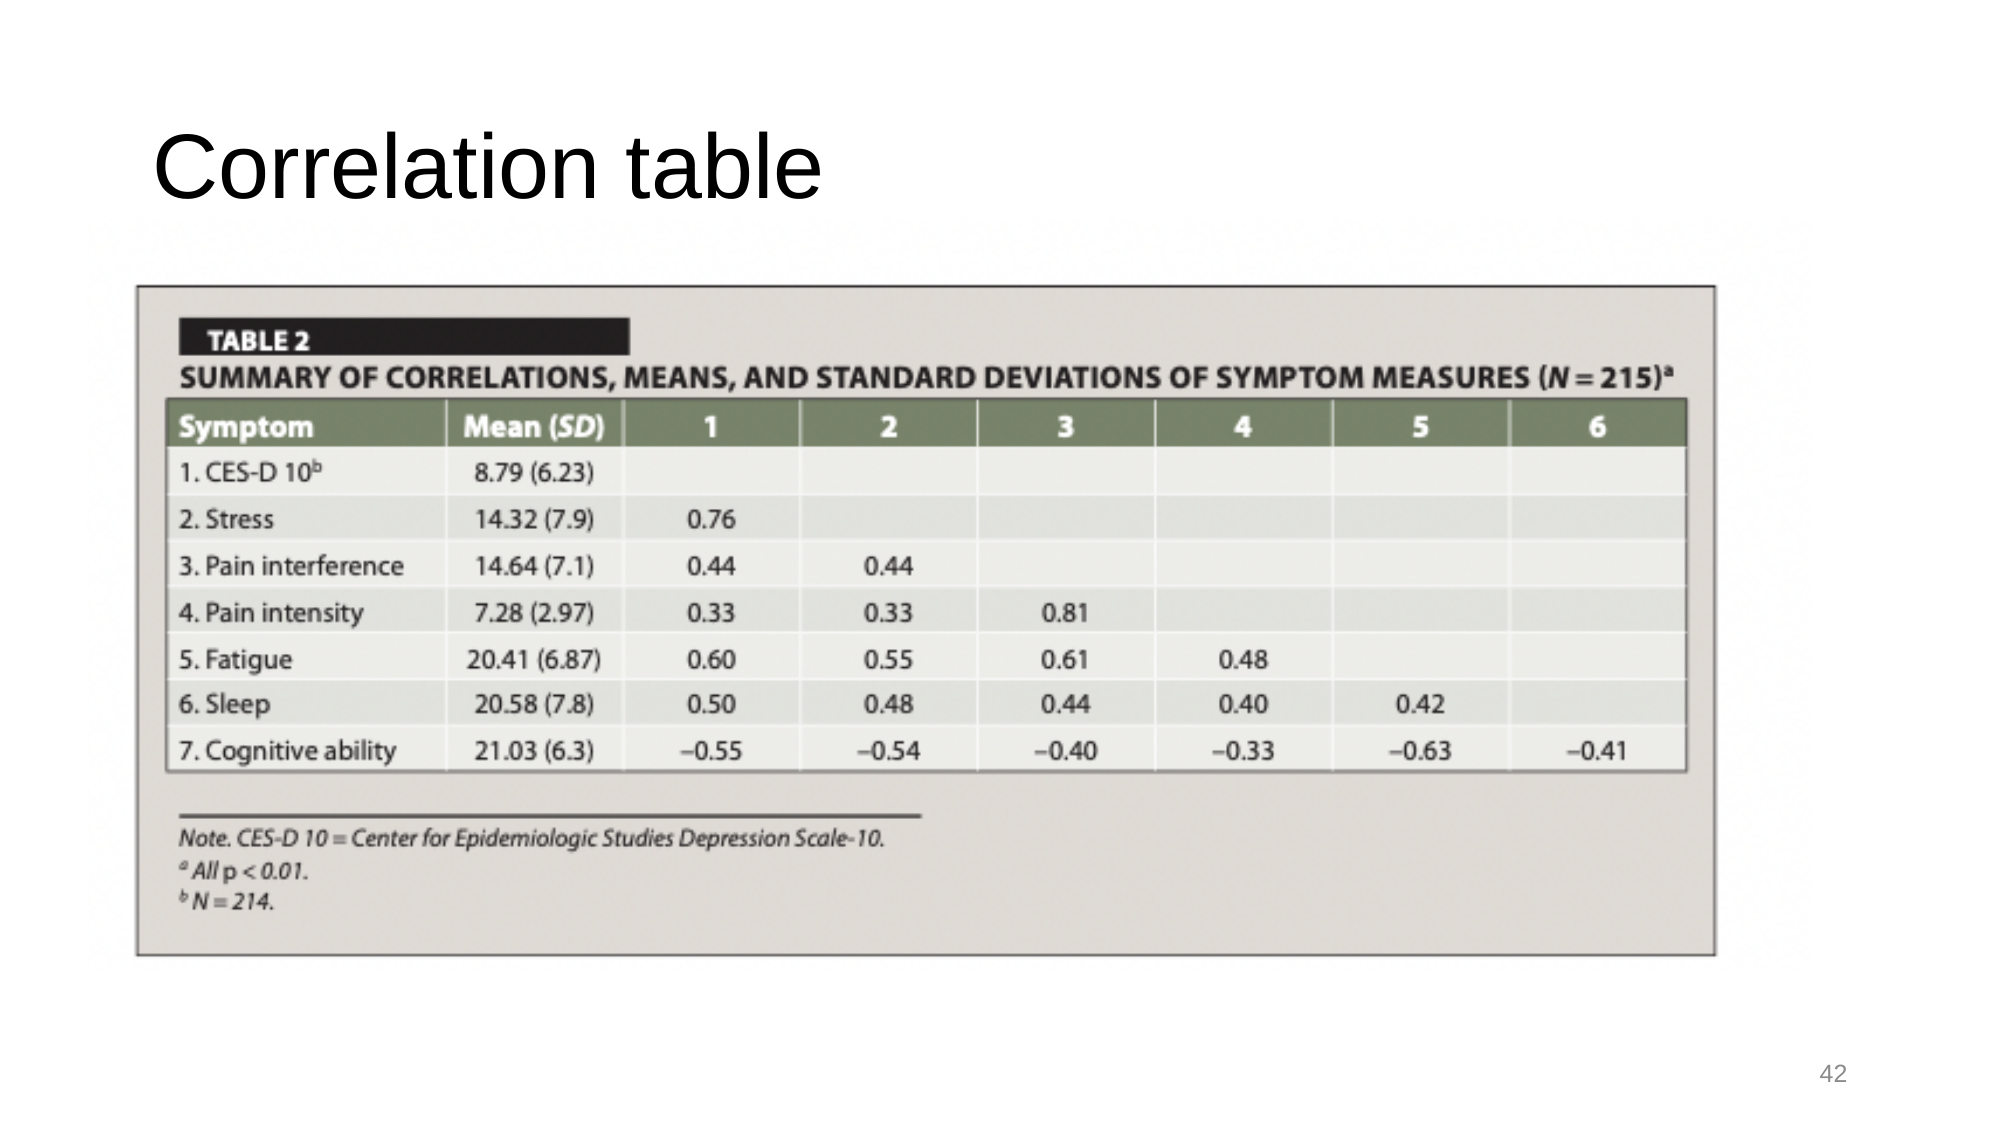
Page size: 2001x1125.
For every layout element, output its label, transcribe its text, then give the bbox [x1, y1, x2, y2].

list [86, 218, 1812, 971]
title Correlation table [137, 59, 1863, 278]
slide_number 42 [1412, 1042, 1863, 1103]
